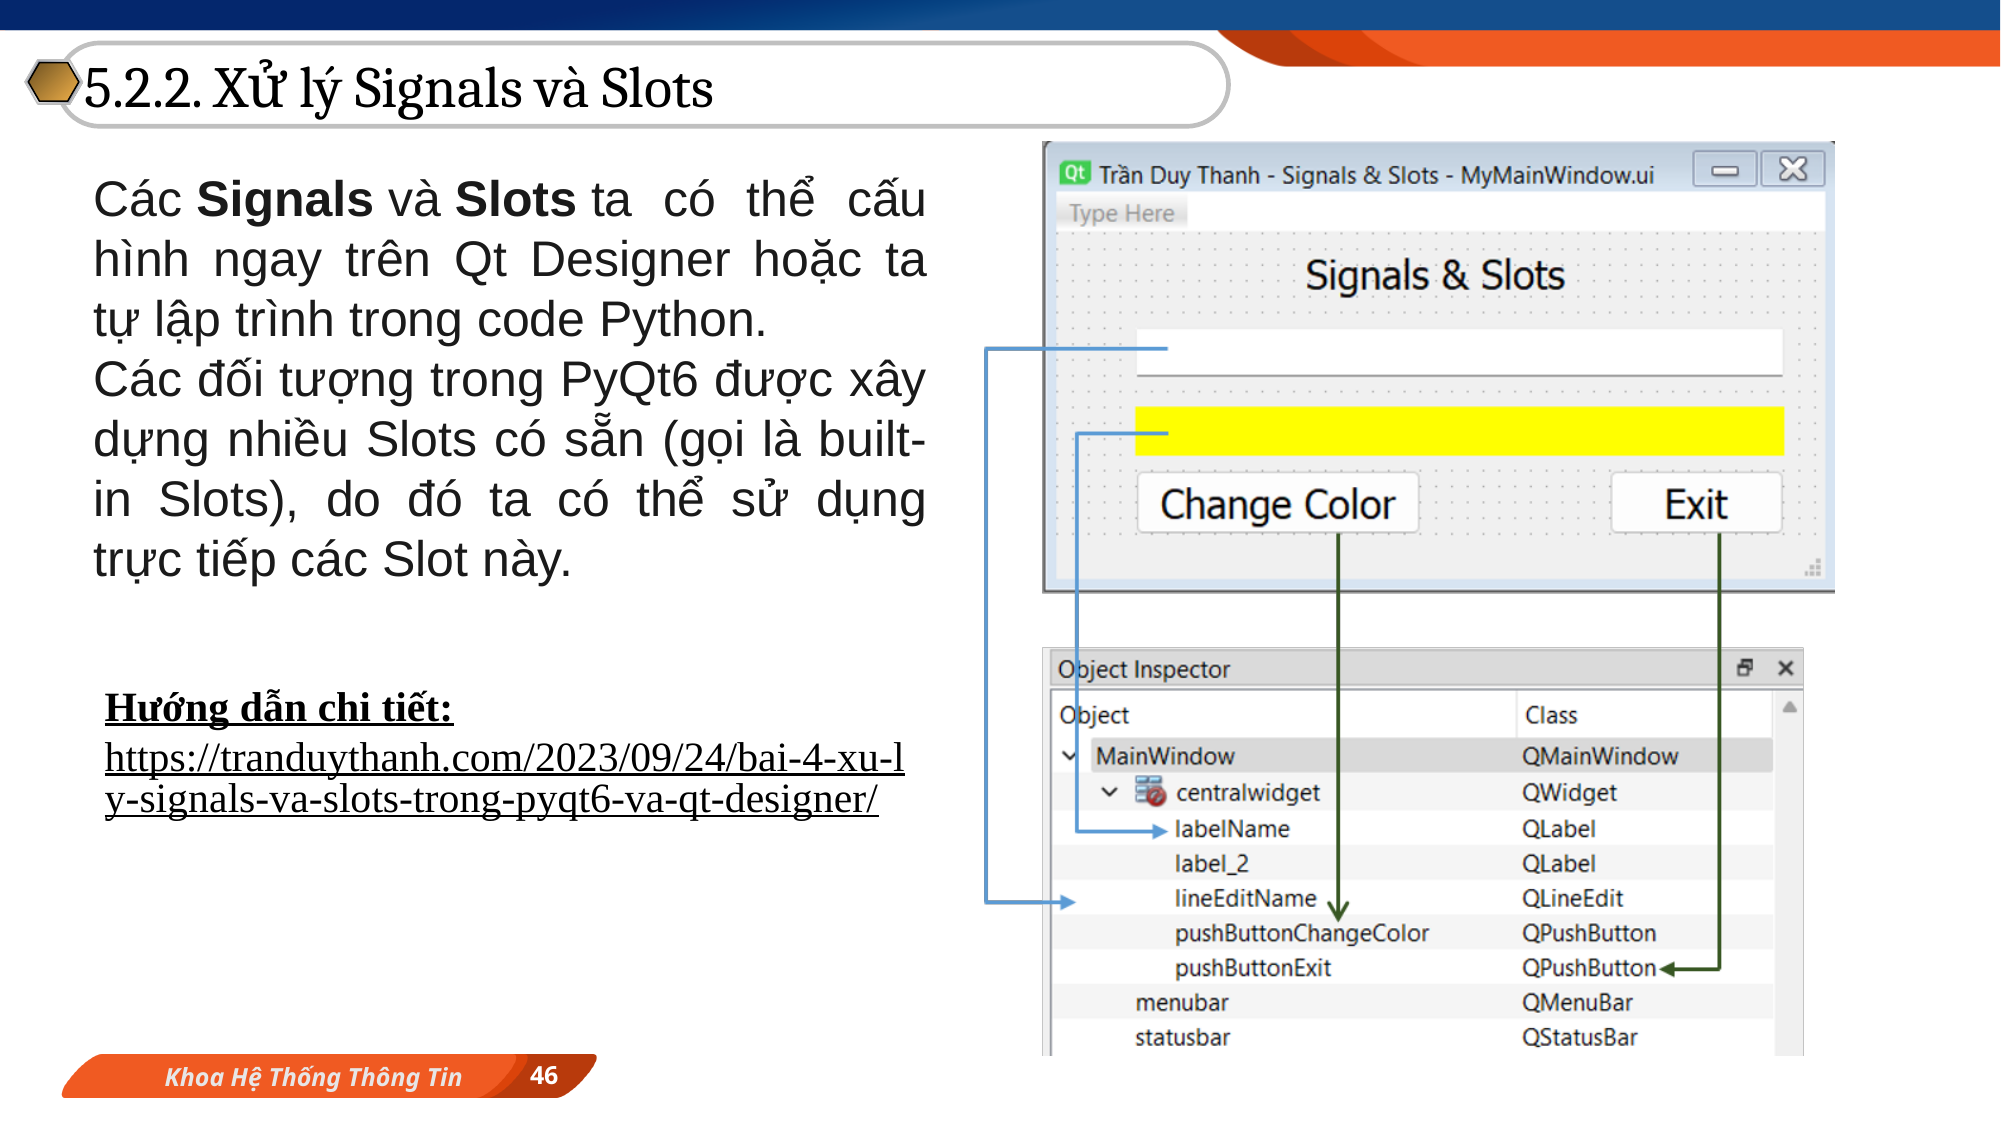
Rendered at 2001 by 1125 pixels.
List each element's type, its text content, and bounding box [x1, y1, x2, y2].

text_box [24, 42, 1229, 127]
picture [34, 1017, 624, 1125]
footer Khoa Hệ Thống Thông Tin [119, 1054, 508, 1098]
picture [0, 0, 2001, 71]
slide_number 46 [508, 1046, 574, 1106]
picture [982, 141, 1836, 1056]
text_box Hướng dẫn chi tiết: https://tranduythanh.com/2023/09/24/bai-4-xu-ly-signals-va-slots-trong-pyqt6-va-qt-designer/ [89, 671, 927, 837]
text_box Các Signals và Slots ta có thể cấu hình ngay trên Qt Designer hoặc ta tự lập trình trong code Python. Các đối tượng trong PyQt6 được xây dựng nhiều Slots có sẵn (gọi là built-in Slots), do đó ta có thể sử dụng trực tiếp các Slot này. [78, 159, 943, 594]
